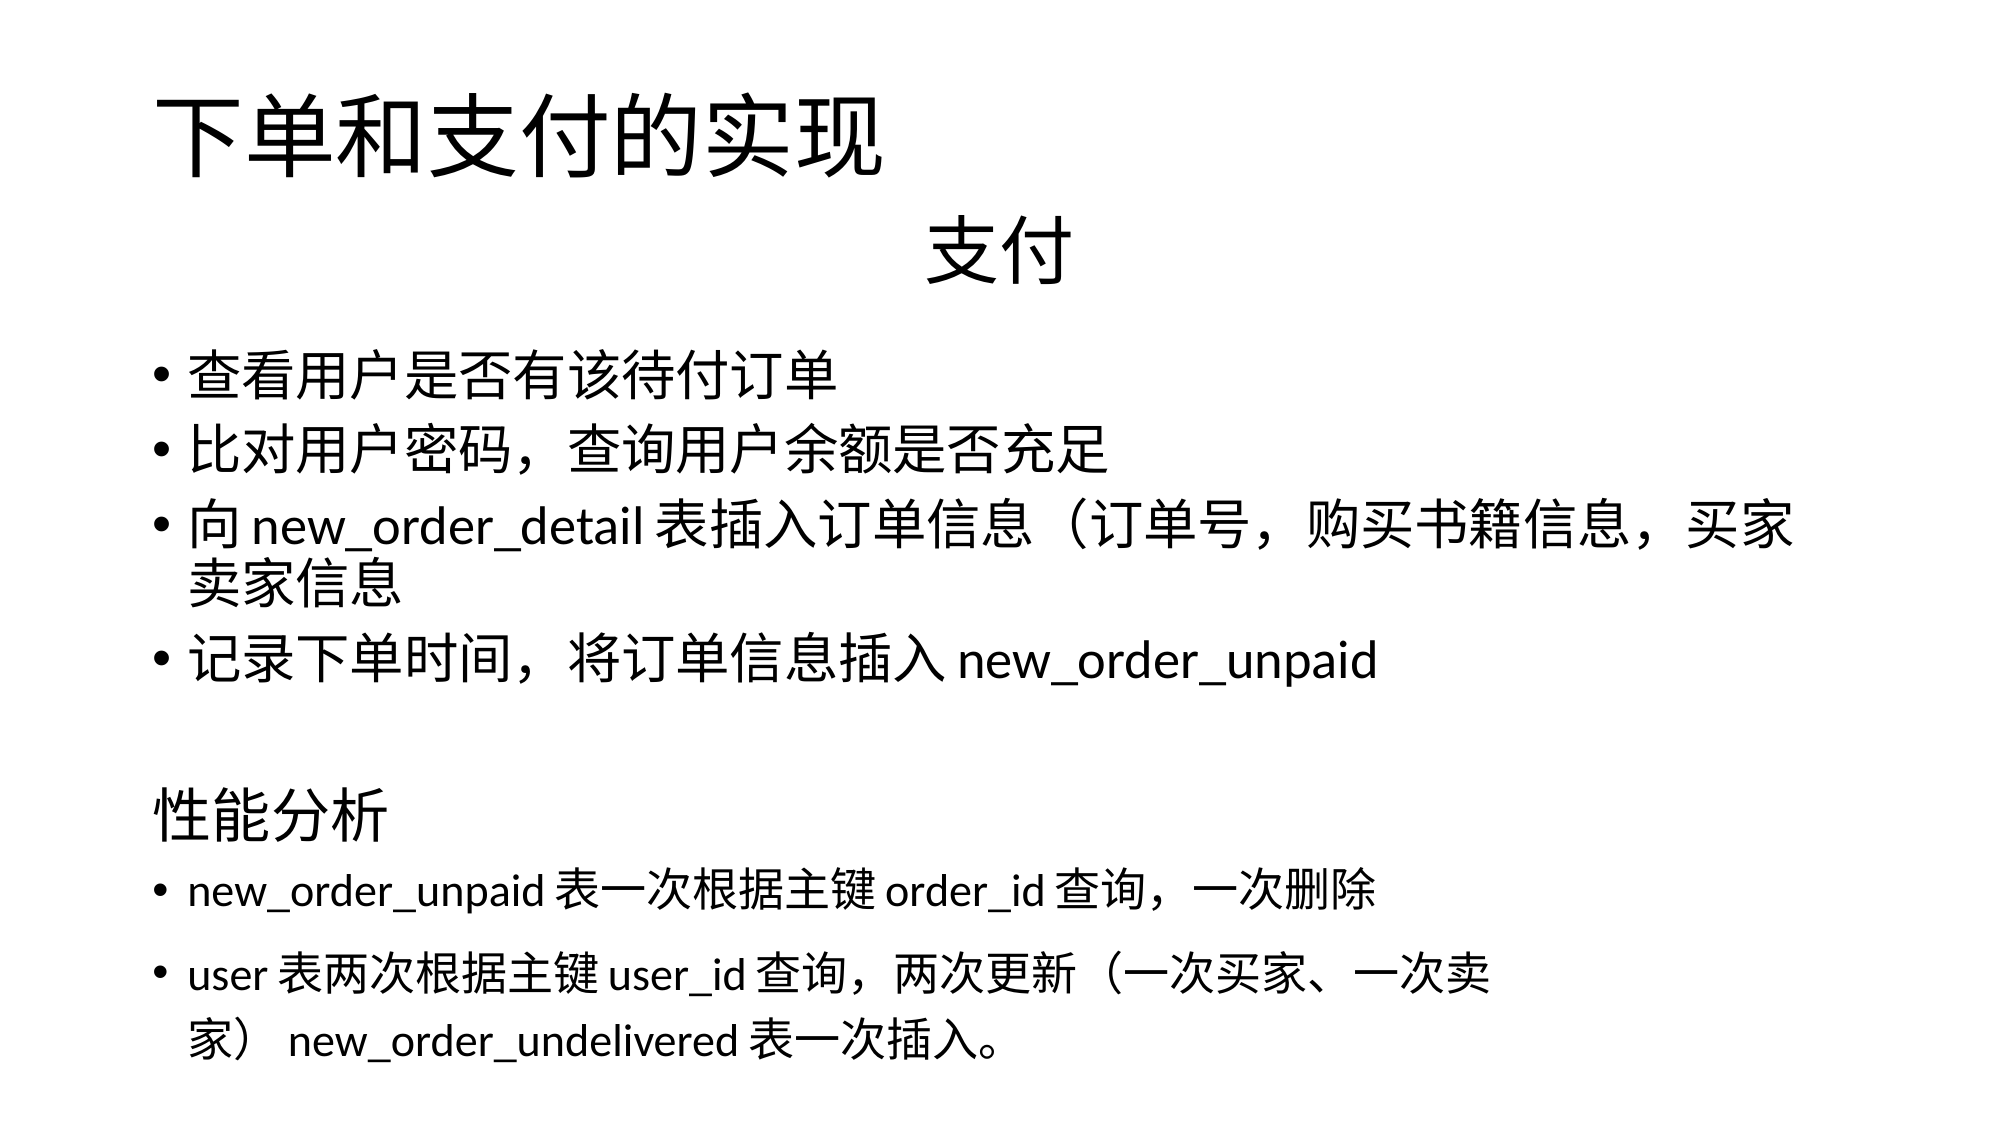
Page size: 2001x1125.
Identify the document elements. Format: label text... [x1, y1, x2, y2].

text_box 支付 [910, 196, 1090, 301]
title 下单和支付的实现 [137, 31, 1863, 250]
list 查看用户是否有该待付订单 比对用户密码，查询用户余额是否充足 向new_order_detail表插入订单信息（订单号，购买书籍信息，买家卖家信息 记录下单时间，将订单信息插入new_order_unpaid 性能分析 new_order_unpaid表一次根据主键order_id查询，一次删除 user表两次根据主键user_id查询，两次更新（一次买家、一次卖家）new_order_undelivered表一次插入。 [137, 340, 1863, 1075]
